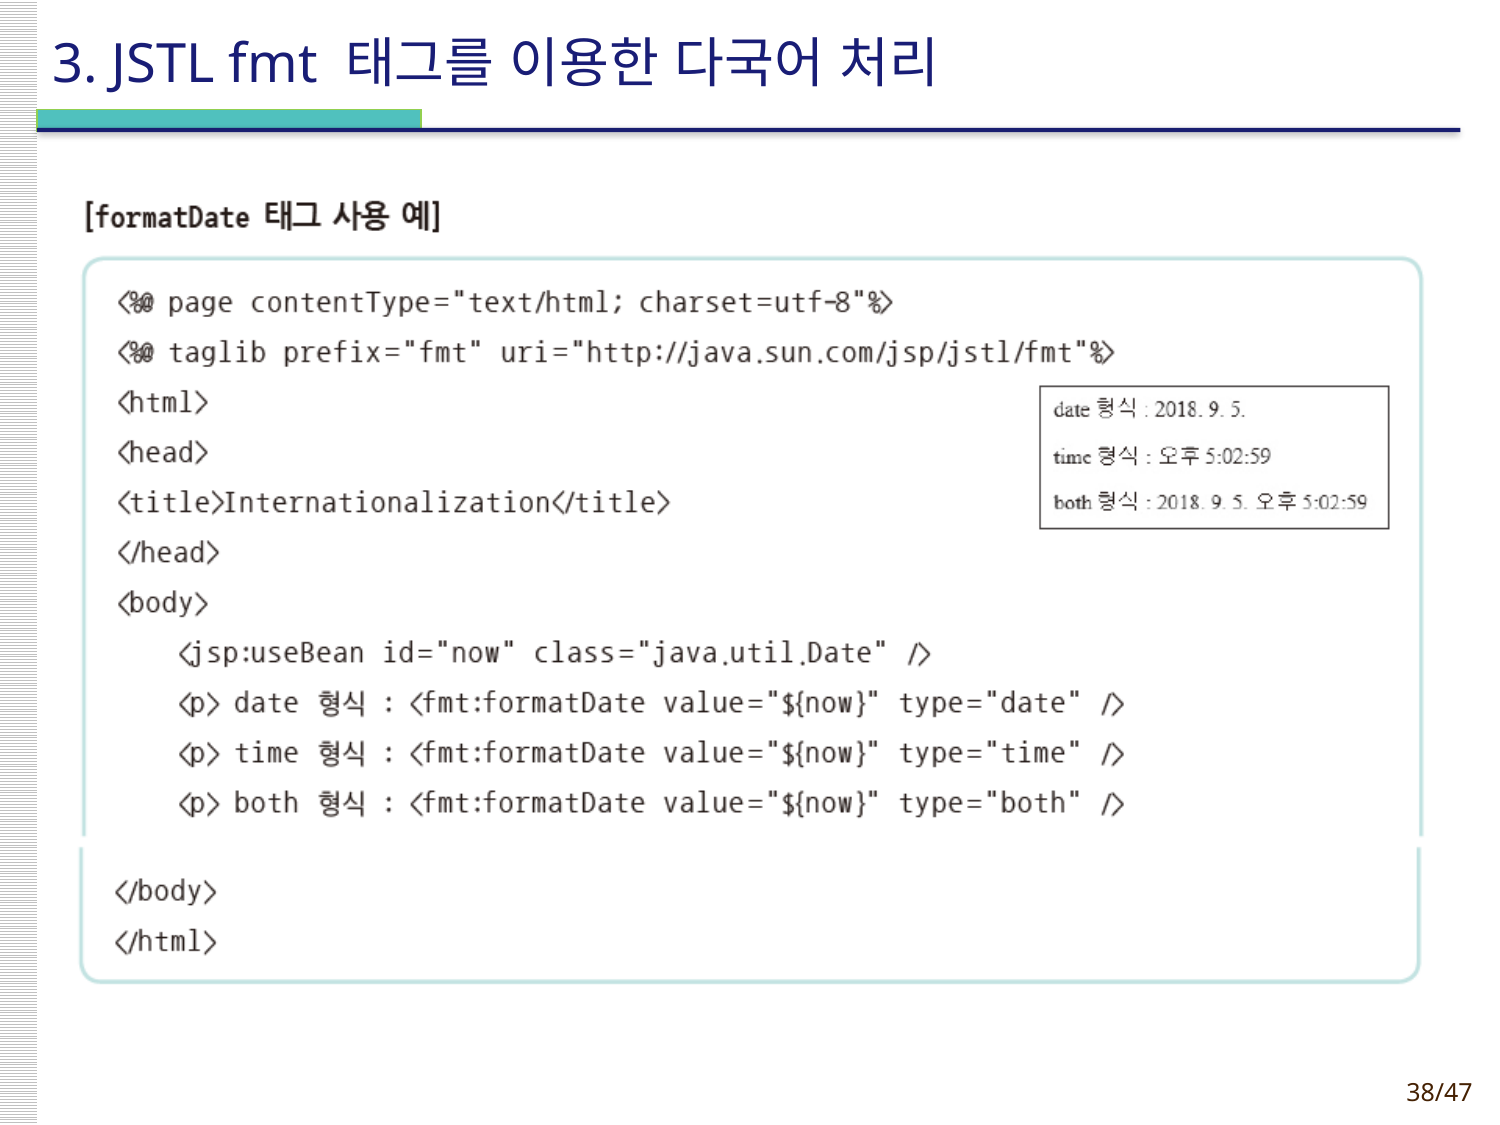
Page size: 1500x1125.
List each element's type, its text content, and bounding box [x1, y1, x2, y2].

title 3. JSTL fmt 태그를 이용한 다국어 처리 [37, 13, 1278, 109]
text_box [67, 195, 1433, 989]
